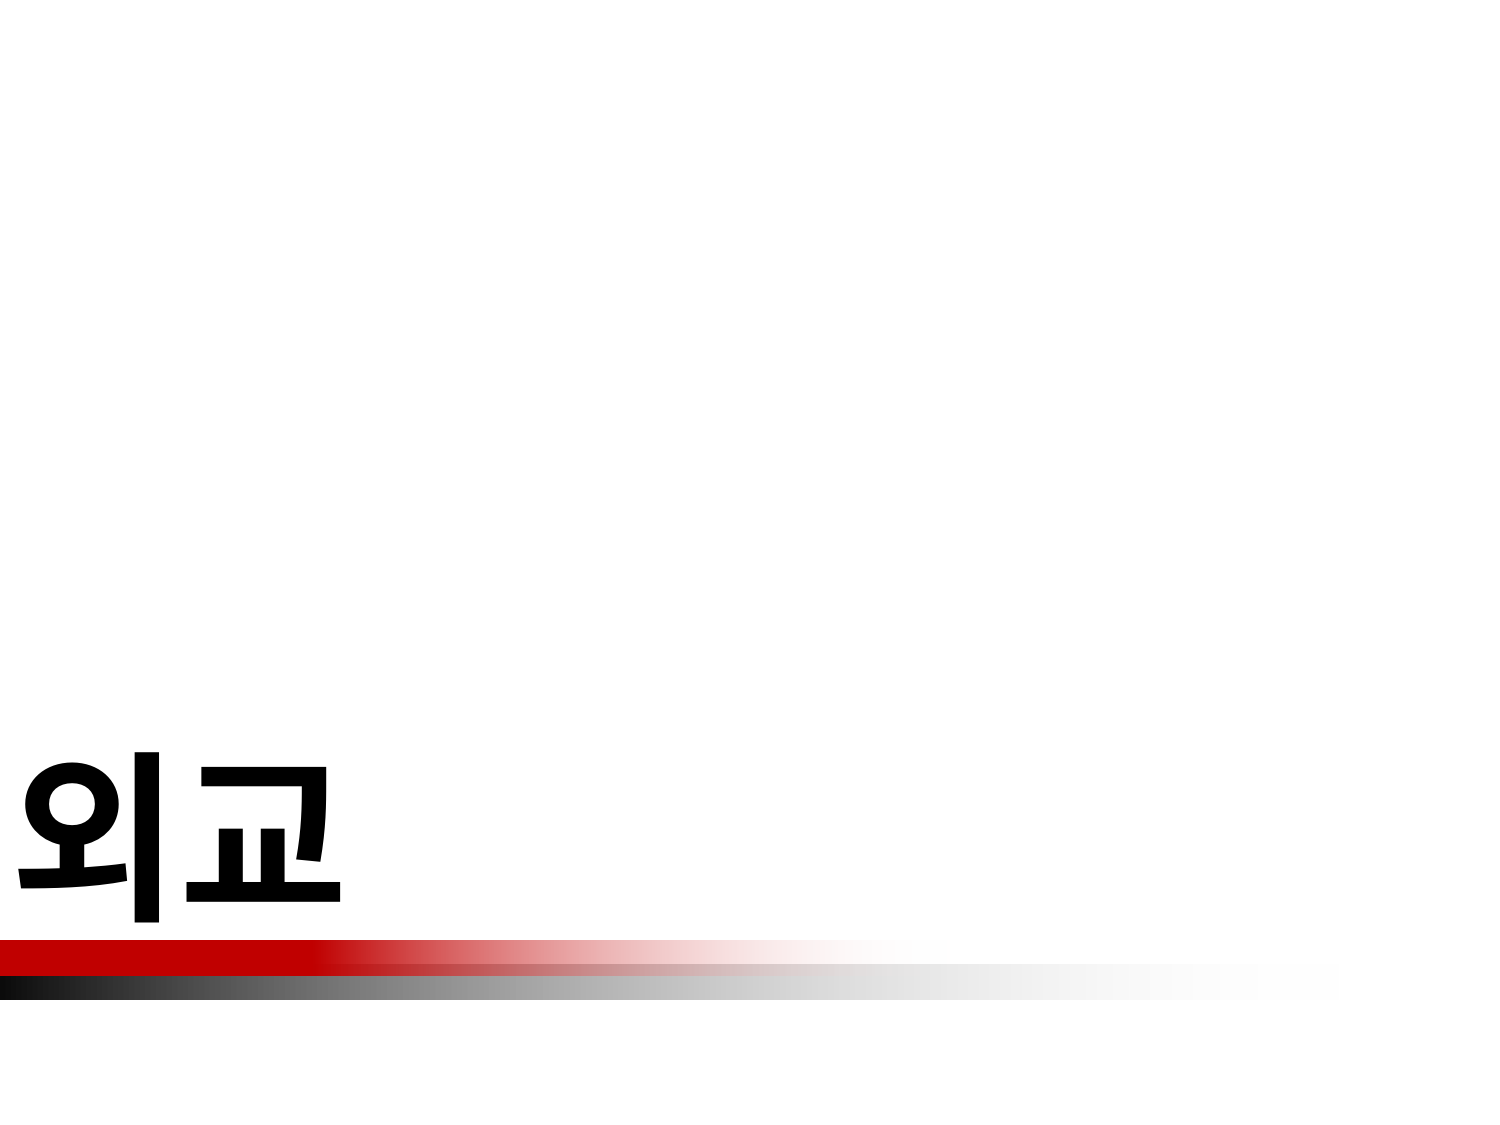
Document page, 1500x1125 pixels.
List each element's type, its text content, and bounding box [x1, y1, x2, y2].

text_box [0, 938, 953, 978]
text_box [0, 962, 1343, 1002]
text_box 외교 [0, 715, 363, 951]
